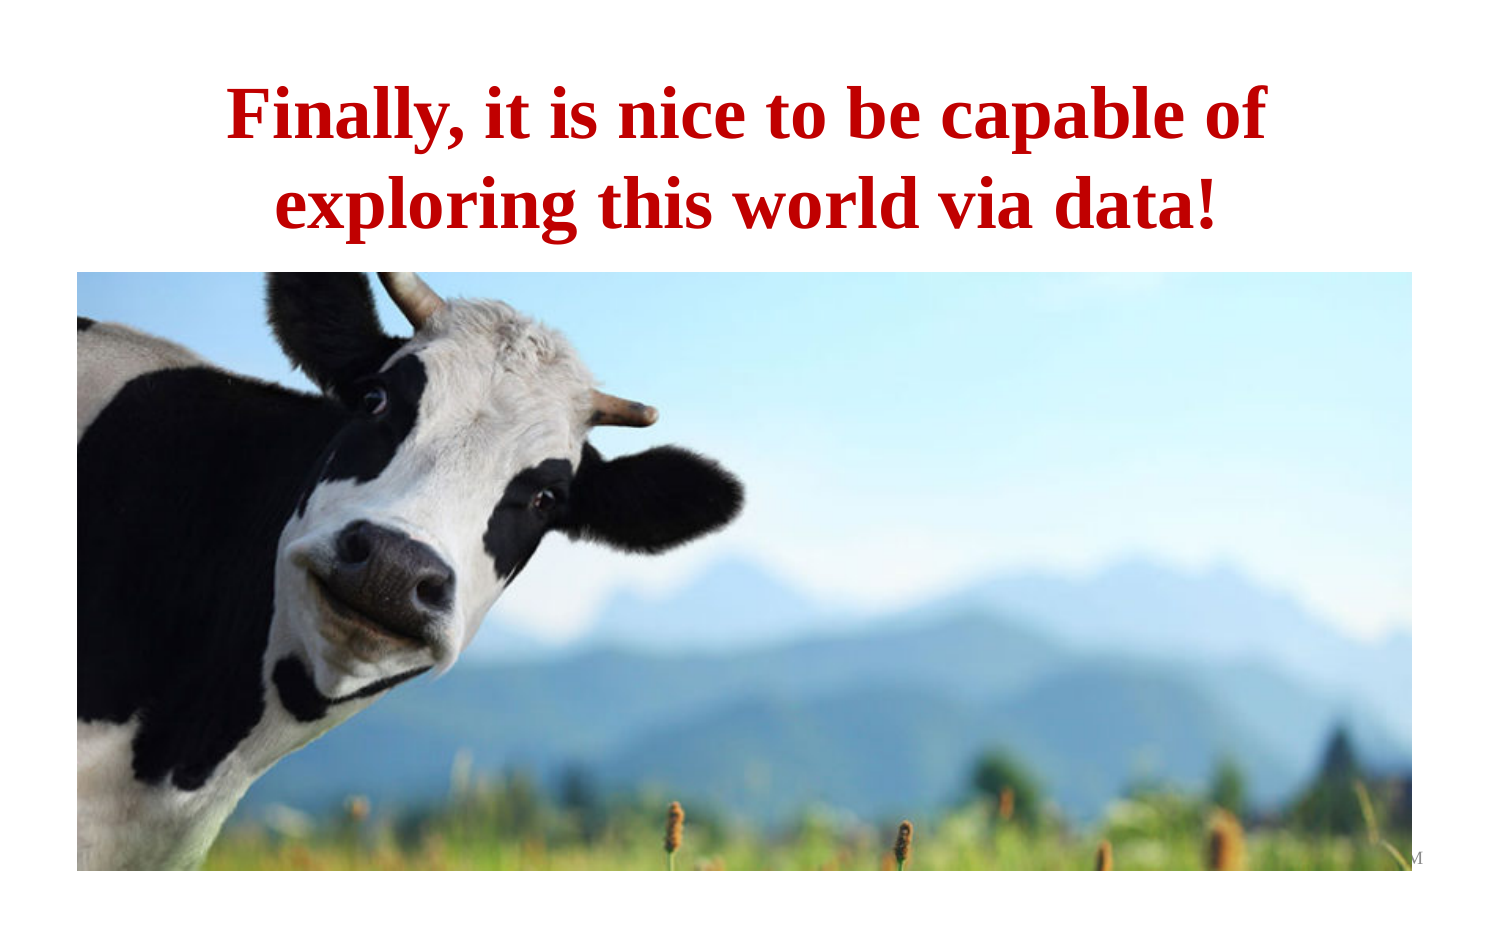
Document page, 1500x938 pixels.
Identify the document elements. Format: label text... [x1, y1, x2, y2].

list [77, 272, 1413, 871]
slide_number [1417, 844, 1424, 871]
title Finally, it is nice to be capable of exploring this world via data! [69, 55, 1425, 245]
